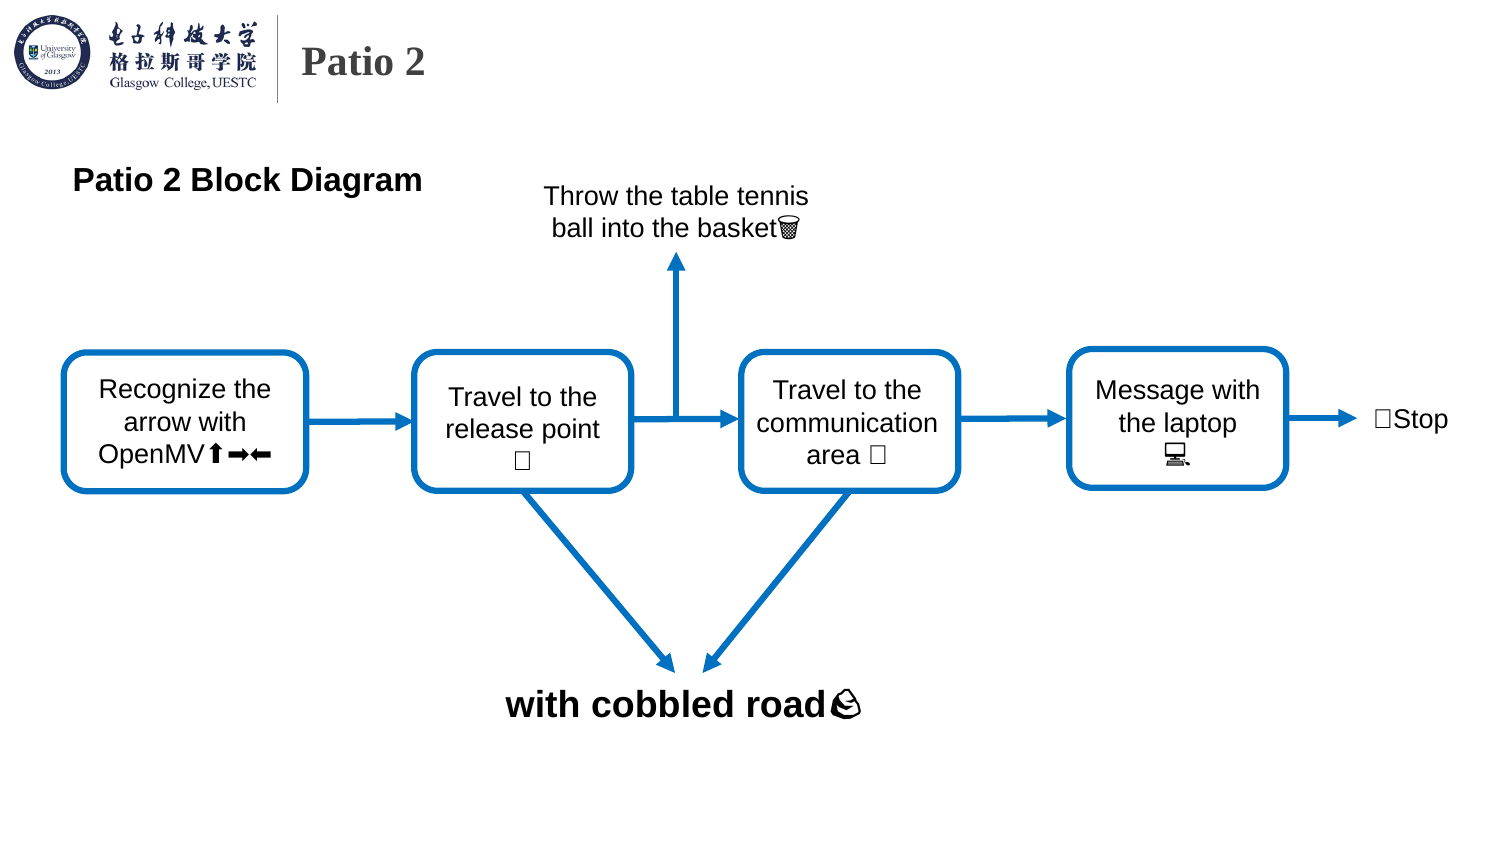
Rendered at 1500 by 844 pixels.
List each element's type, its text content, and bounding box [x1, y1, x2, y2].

text_box Patio 2 Block Diagram [14, 151, 481, 206]
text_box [730, 351, 965, 491]
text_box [522, 490, 676, 673]
text_box 🛑Stop [1339, 393, 1482, 441]
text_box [702, 490, 850, 673]
text_box Throw the table tennis ball into the basket🗑️ [511, 170, 842, 251]
picture [14, 15, 257, 90]
text_box with cobbled road🪨 [452, 672, 918, 733]
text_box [414, 351, 632, 491]
text_box Patio 2 [286, 26, 807, 91]
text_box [53, 352, 316, 492]
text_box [1060, 348, 1295, 488]
